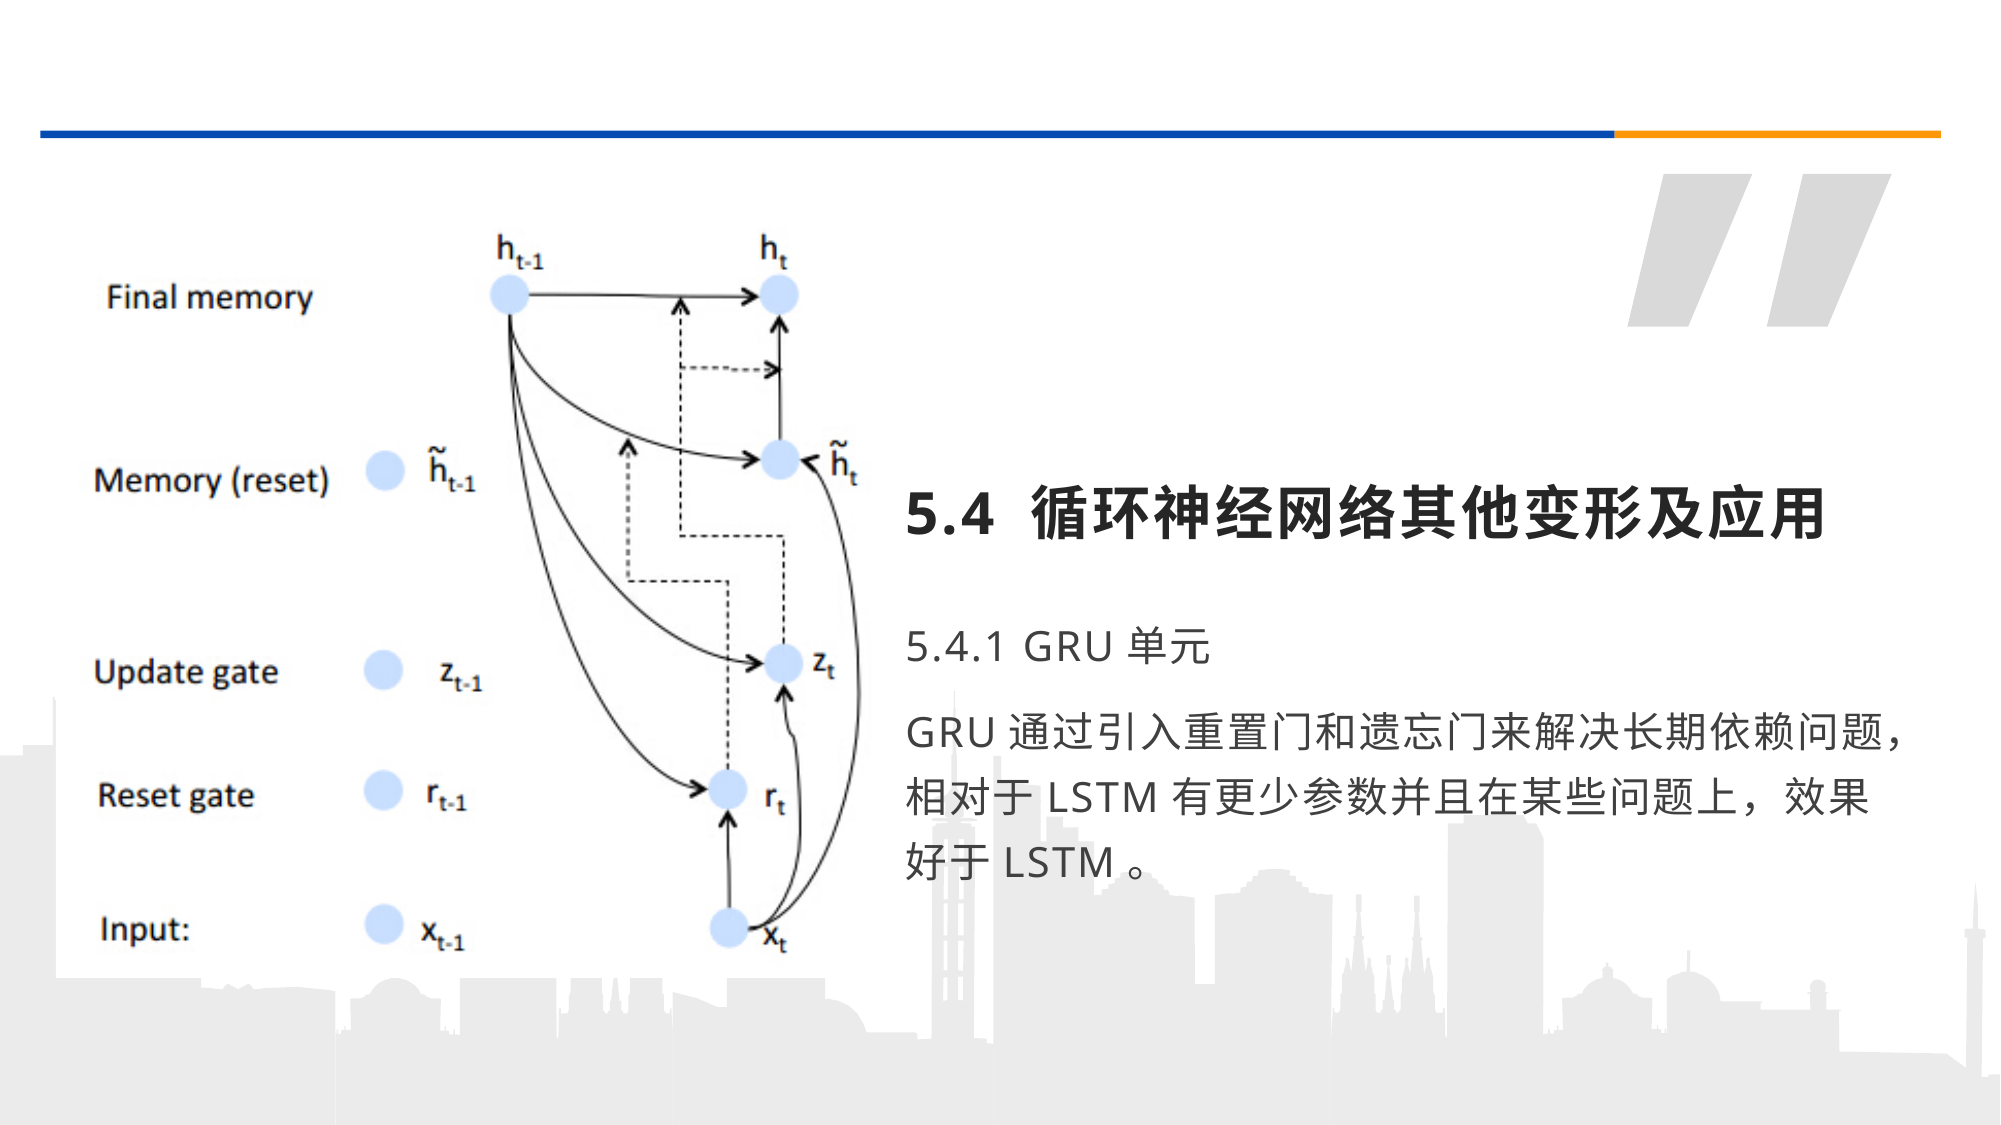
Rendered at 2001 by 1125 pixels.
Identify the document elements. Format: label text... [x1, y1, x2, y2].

text_box 5.4 循环神经网络其他变形及应用 [894, 400, 1900, 551]
text_box 5.4.1 GRU单元 GRU通过引入重置门和遗忘门来解决长期依赖问题，相对于LSTM有更少参数并且在某些问题上，效果好于LSTM。 [894, 600, 1900, 893]
picture [55, 201, 877, 978]
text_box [1627, 173, 1892, 327]
